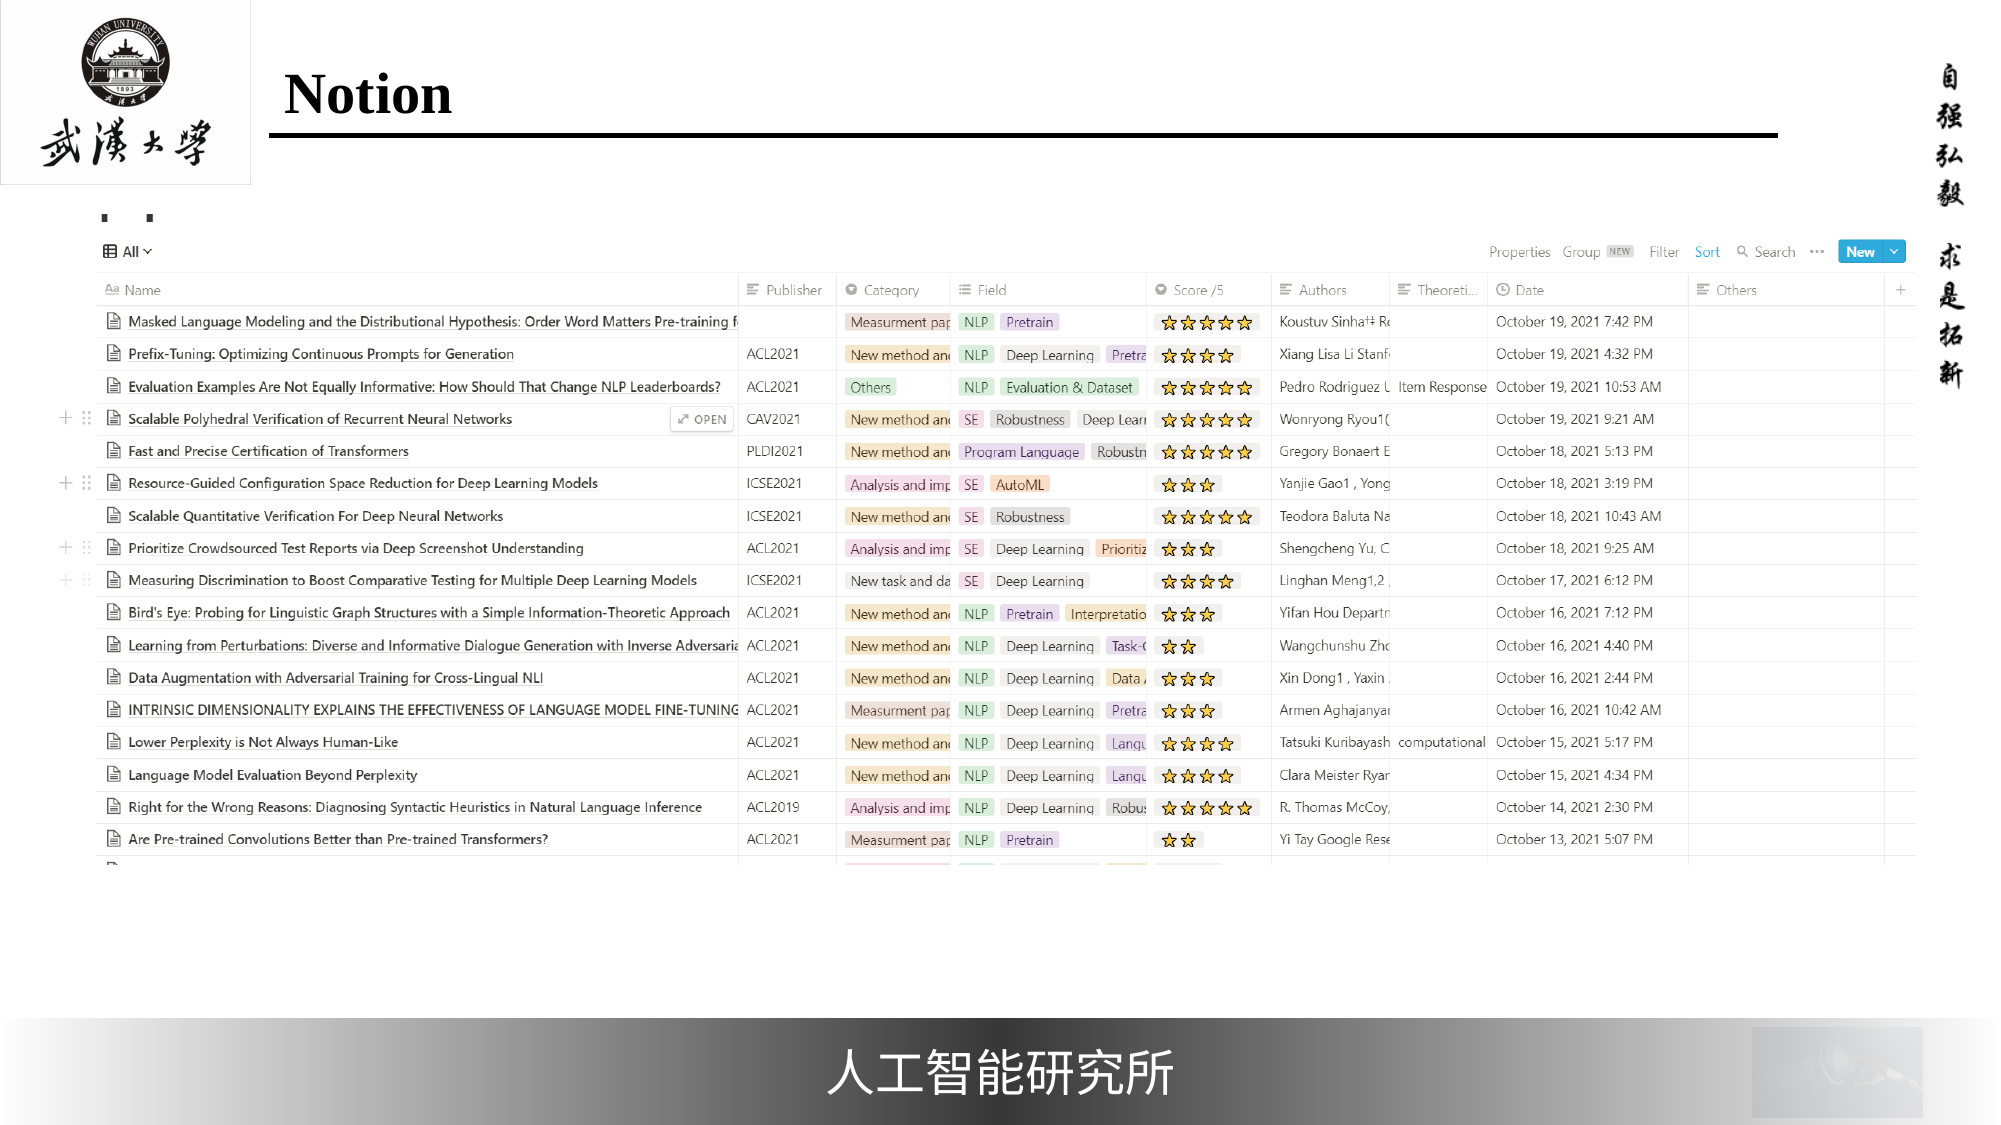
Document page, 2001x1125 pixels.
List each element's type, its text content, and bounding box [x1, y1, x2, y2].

slide_number [1412, 1042, 1863, 1103]
picture [34, 160, 1980, 865]
picture [0, 0, 251, 185]
title Notion [269, 29, 1995, 160]
